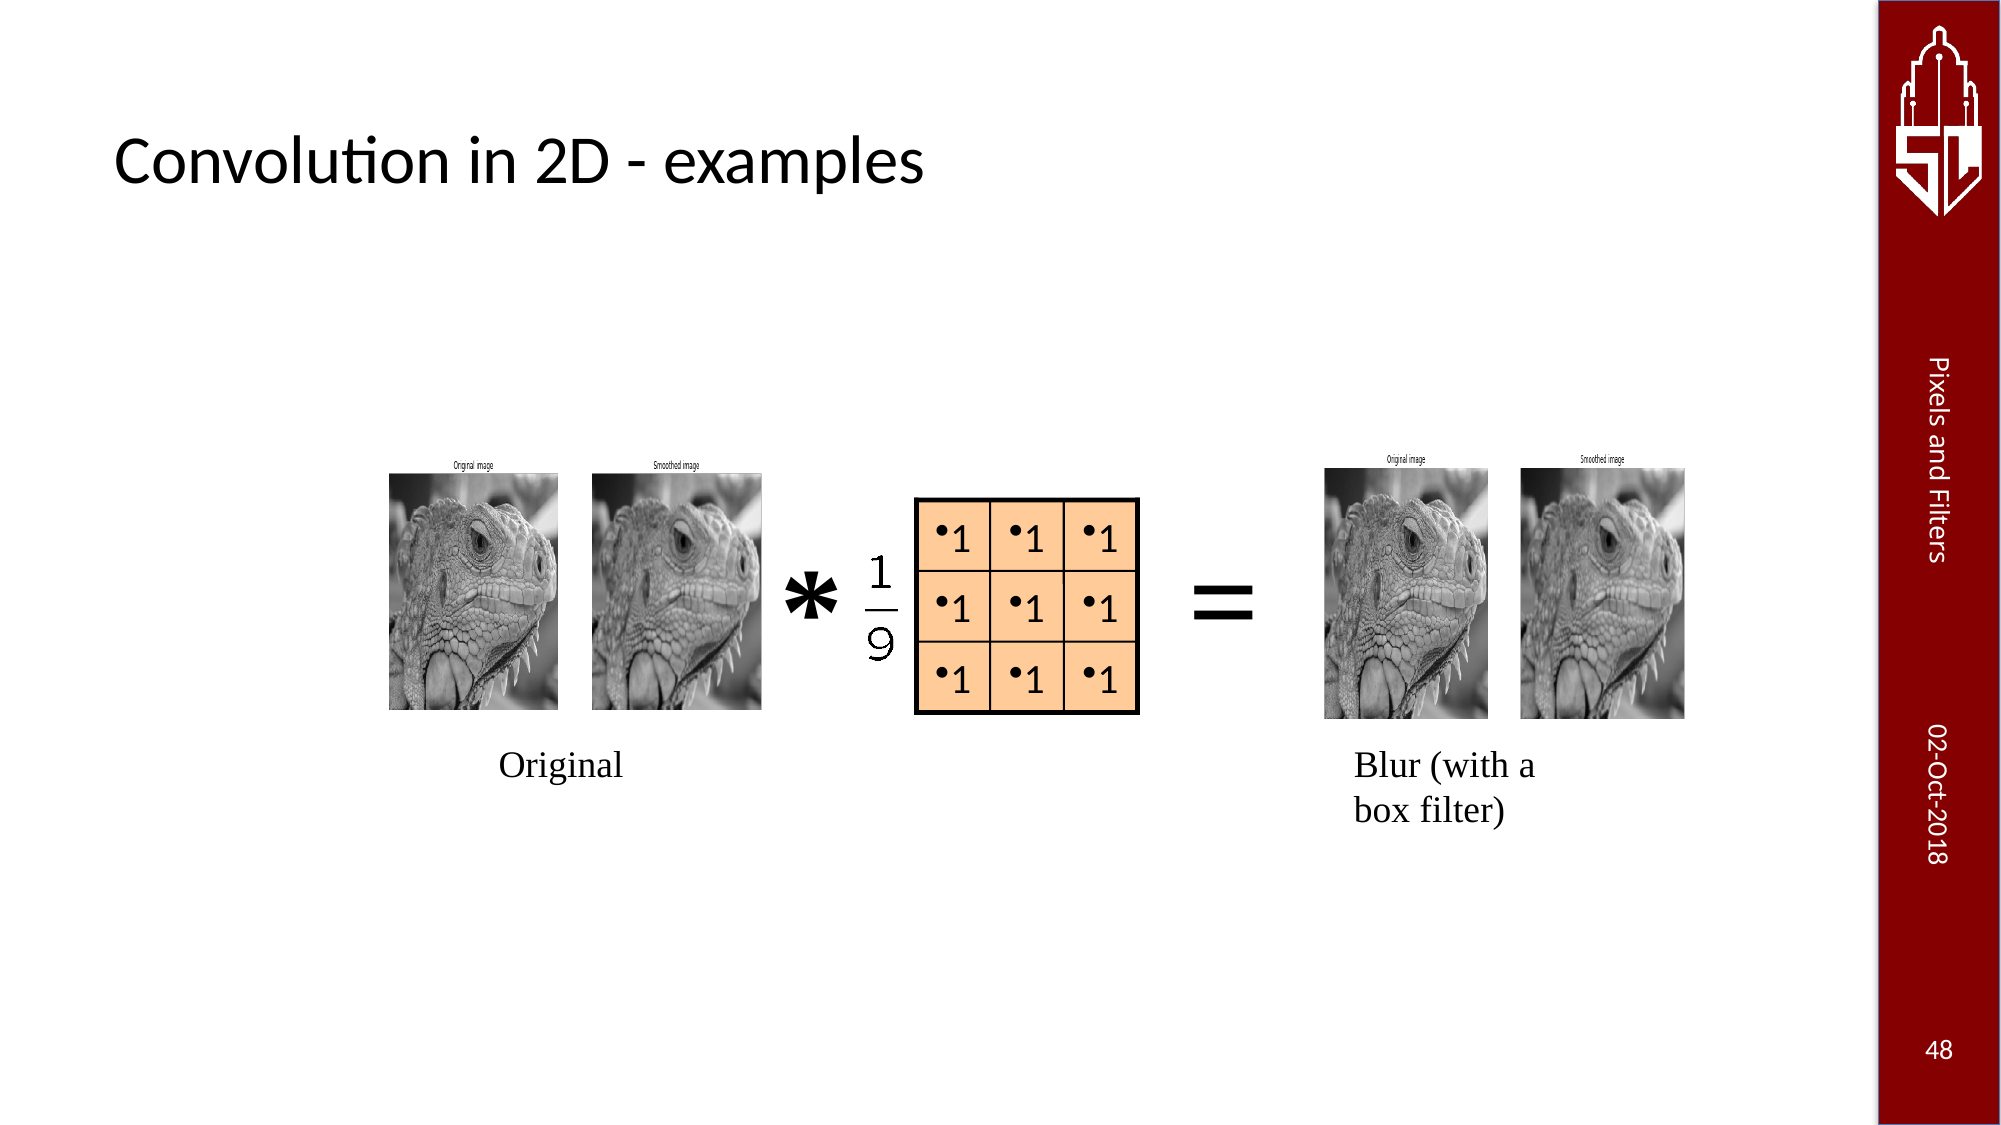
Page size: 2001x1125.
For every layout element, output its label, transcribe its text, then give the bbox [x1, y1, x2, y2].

text_box * [771, 522, 857, 688]
text_box = [1173, 512, 1275, 678]
text_box Convolution in 2D - examples [99, 62, 1450, 250]
text_box Blur (with a box filter) [1339, 749, 1551, 838]
picture [373, 453, 766, 731]
text_box Original [483, 739, 639, 793]
picture [1309, 447, 1688, 741]
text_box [862, 499, 1138, 713]
picture [1896, 25, 1982, 217]
